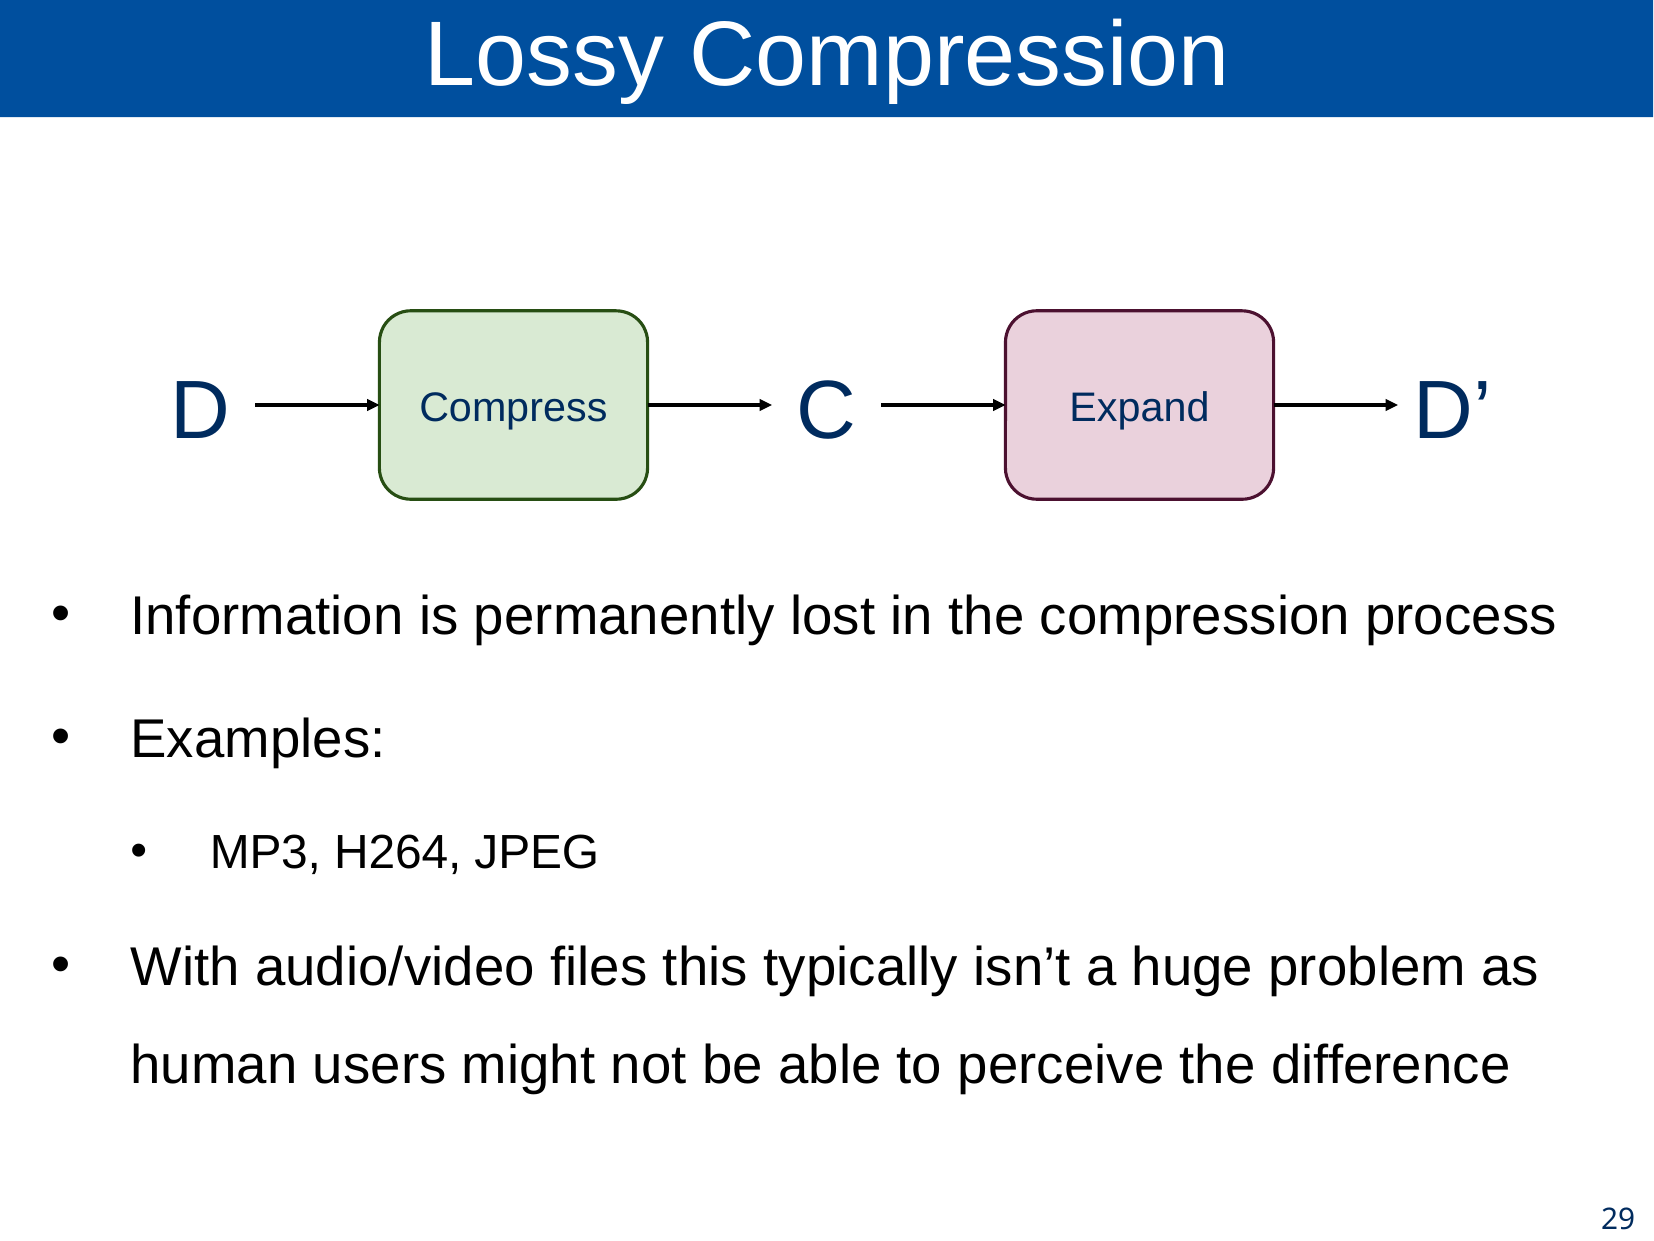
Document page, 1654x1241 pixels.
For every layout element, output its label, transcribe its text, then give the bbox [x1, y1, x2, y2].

text_box Expand [1005, 310, 1274, 500]
list Information is permanently lost in the compression process Examples: MP3, H264, JPEG With audio/video files this typically isn’t a huge problem as human users might not be able to perceive the difference [34, 530, 1581, 1203]
slide_number 29 [1272, 1178, 1653, 1241]
title Lossy Compression [0, 0, 1654, 118]
text_box Compress [379, 310, 648, 500]
text_box D [82, 310, 319, 500]
text_box D’ [1334, 310, 1571, 500]
text_box C [708, 310, 945, 500]
